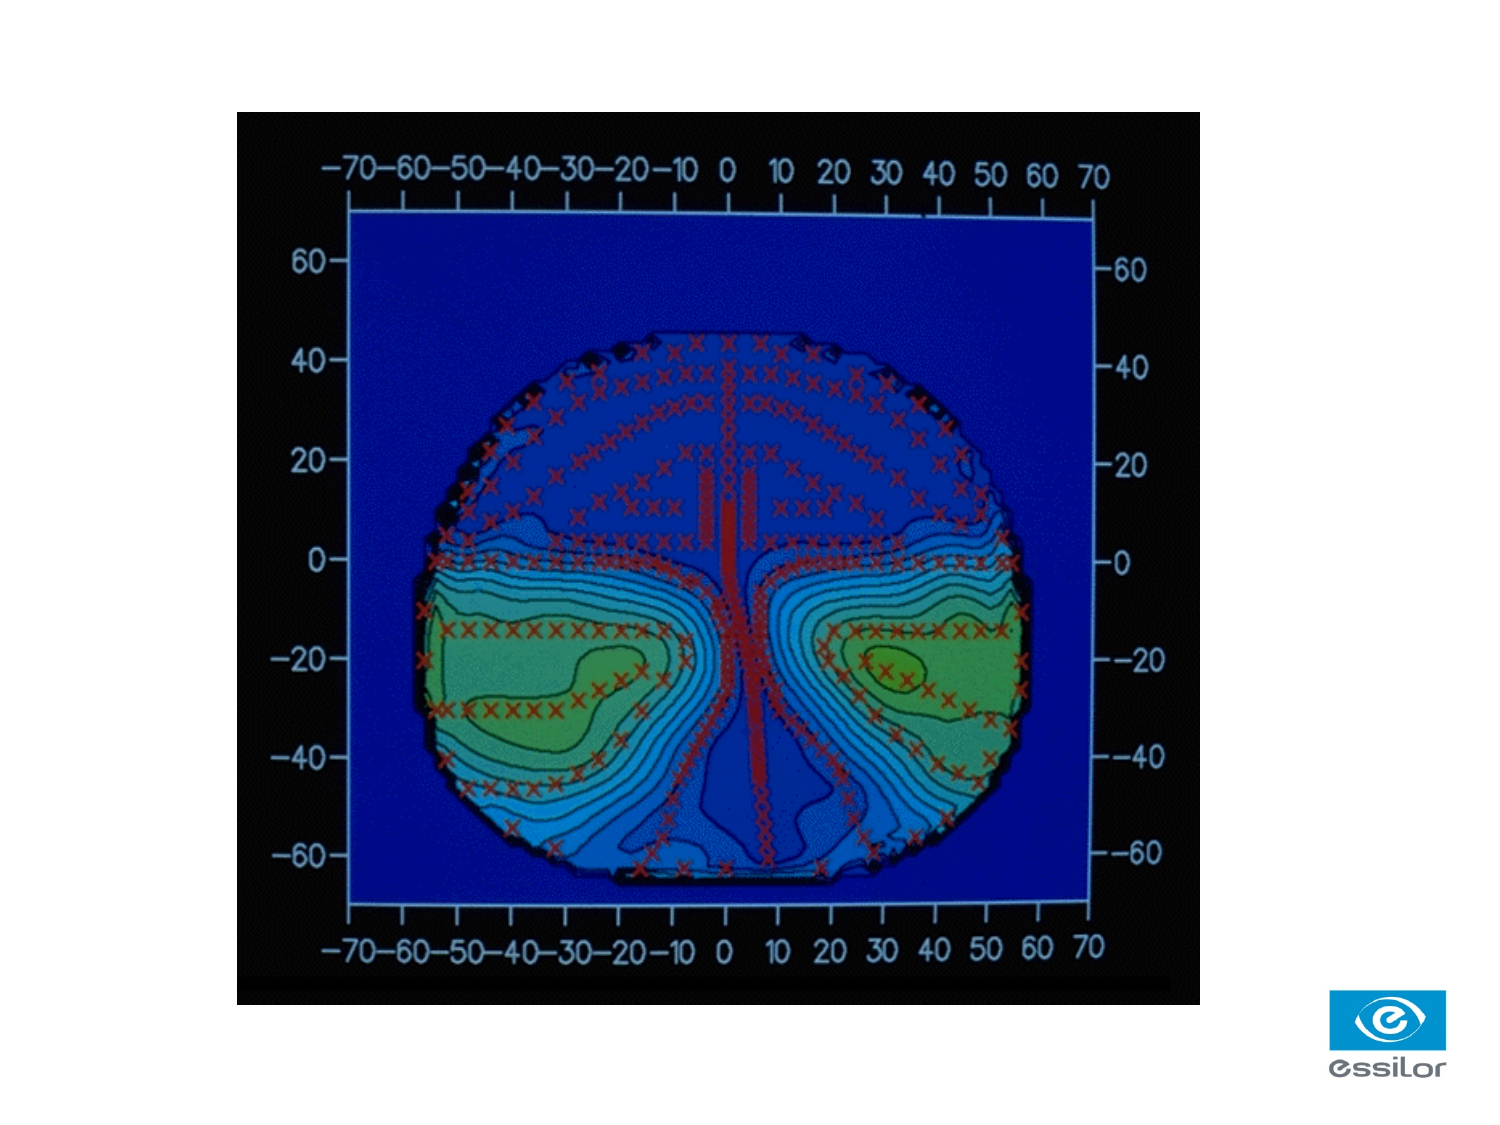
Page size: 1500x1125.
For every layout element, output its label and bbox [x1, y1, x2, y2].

list [237, 112, 1201, 1006]
picture [1325, 984, 1450, 1086]
